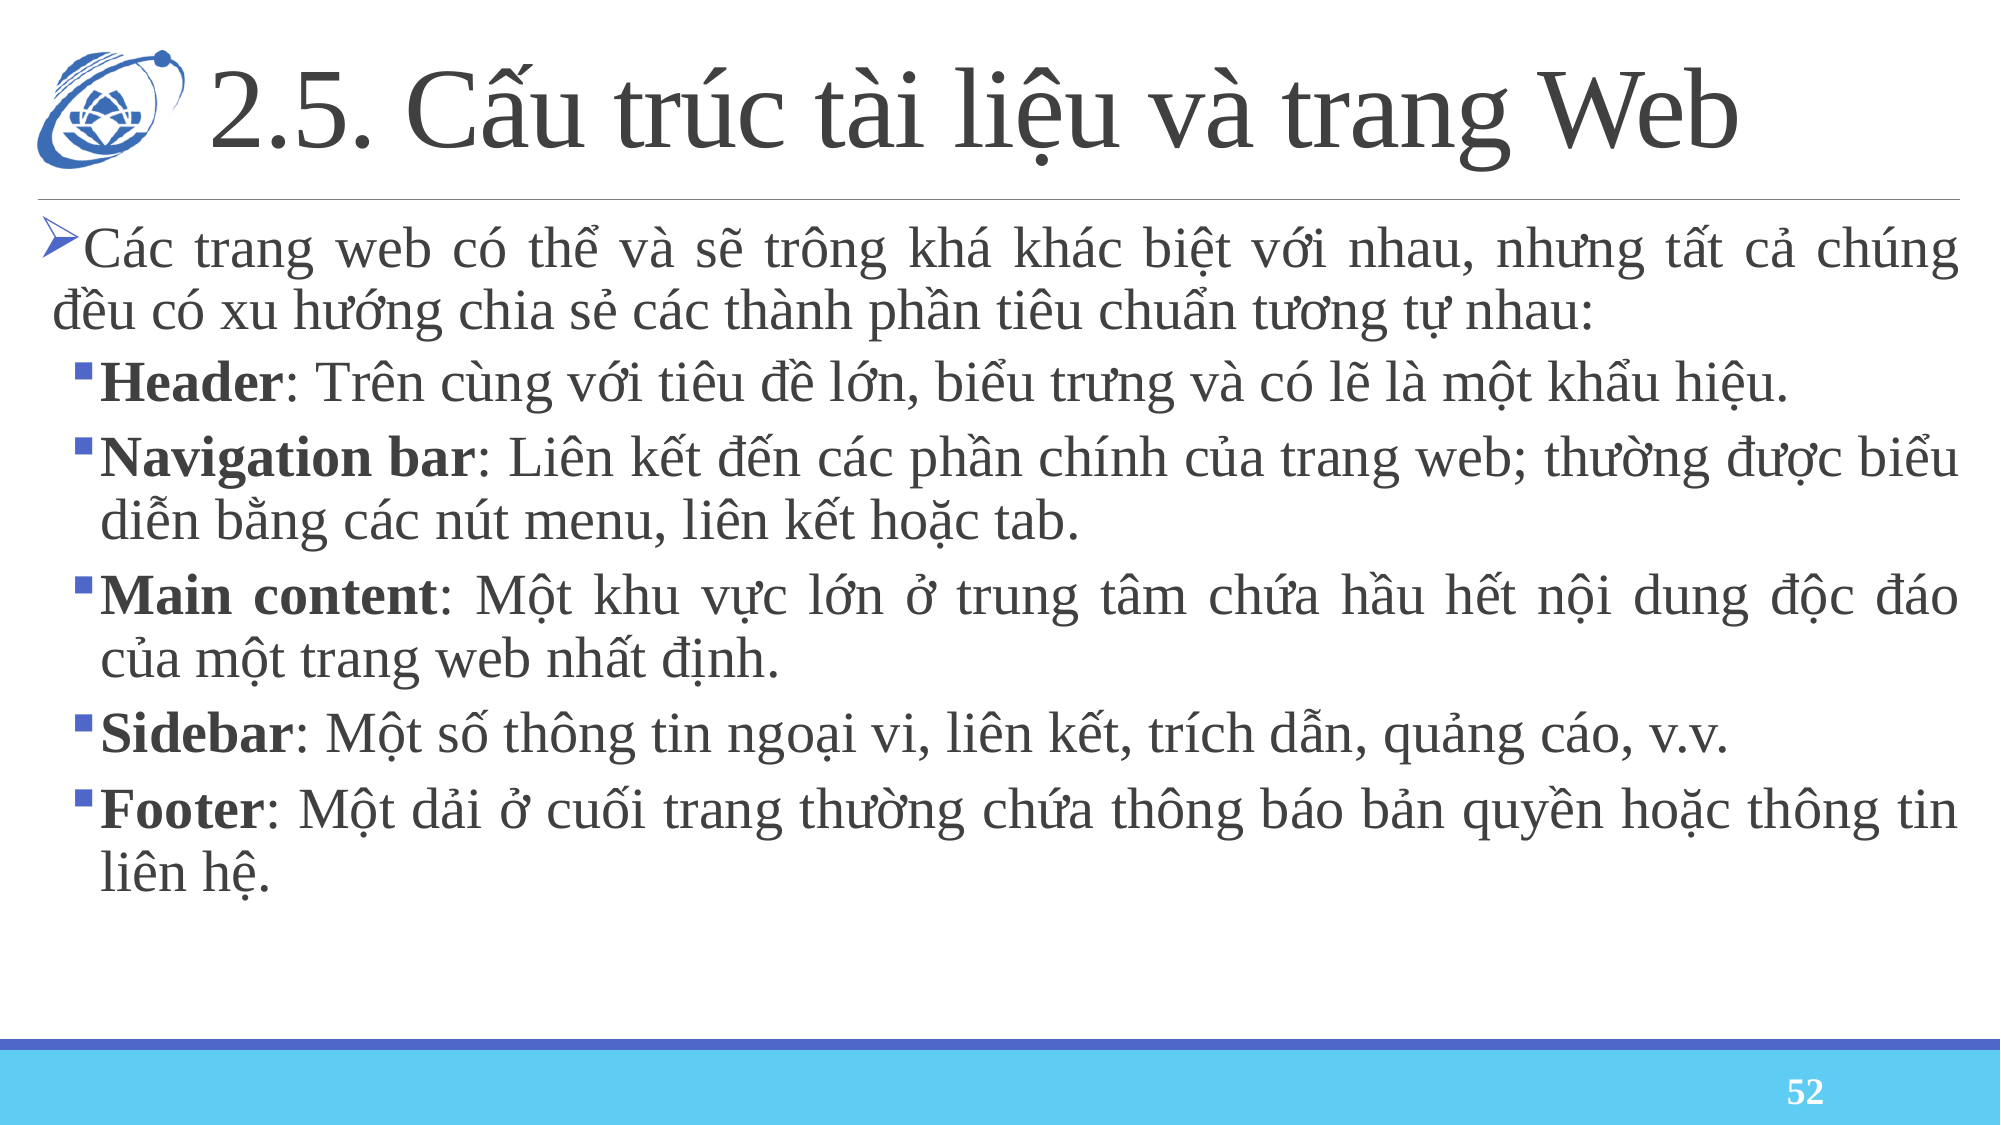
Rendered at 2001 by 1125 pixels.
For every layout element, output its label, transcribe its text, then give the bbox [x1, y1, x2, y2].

title 2.5. Cấu trúc tài liệu và trang Web [193, 47, 1961, 192]
slide_number 52 [1624, 1059, 1840, 1120]
list Các trang web có thể và sẽ trông khá khác biệt với nhau, nhưng tất cả chúng đều có xu hướng chia sẻ các thành phần tiêu chuẩn tương tự nhau: Header: Trên cùng với tiêu đề lớn, biểu trưng và có lẽ là một khẩu hiệu. Navigation bar: Liên kết đến các phần chính của trang web; thường được biểu diễn bằng các nút menu, liên kết hoặc tab. Main content: Một khu vực lớn ở trung tâm chứa hầu hết nội dung độc đáo của một trang web nhất định. Sidebar: Một số thông tin ngoại vi, liên kết, trích dẫn, quảng cáo, v.v. Footer: Một dải ở cuối trang thường chứa thông báo bản quyền hoặc thông tin liên hệ. [37, 209, 1961, 1011]
picture [37, 34, 185, 183]
